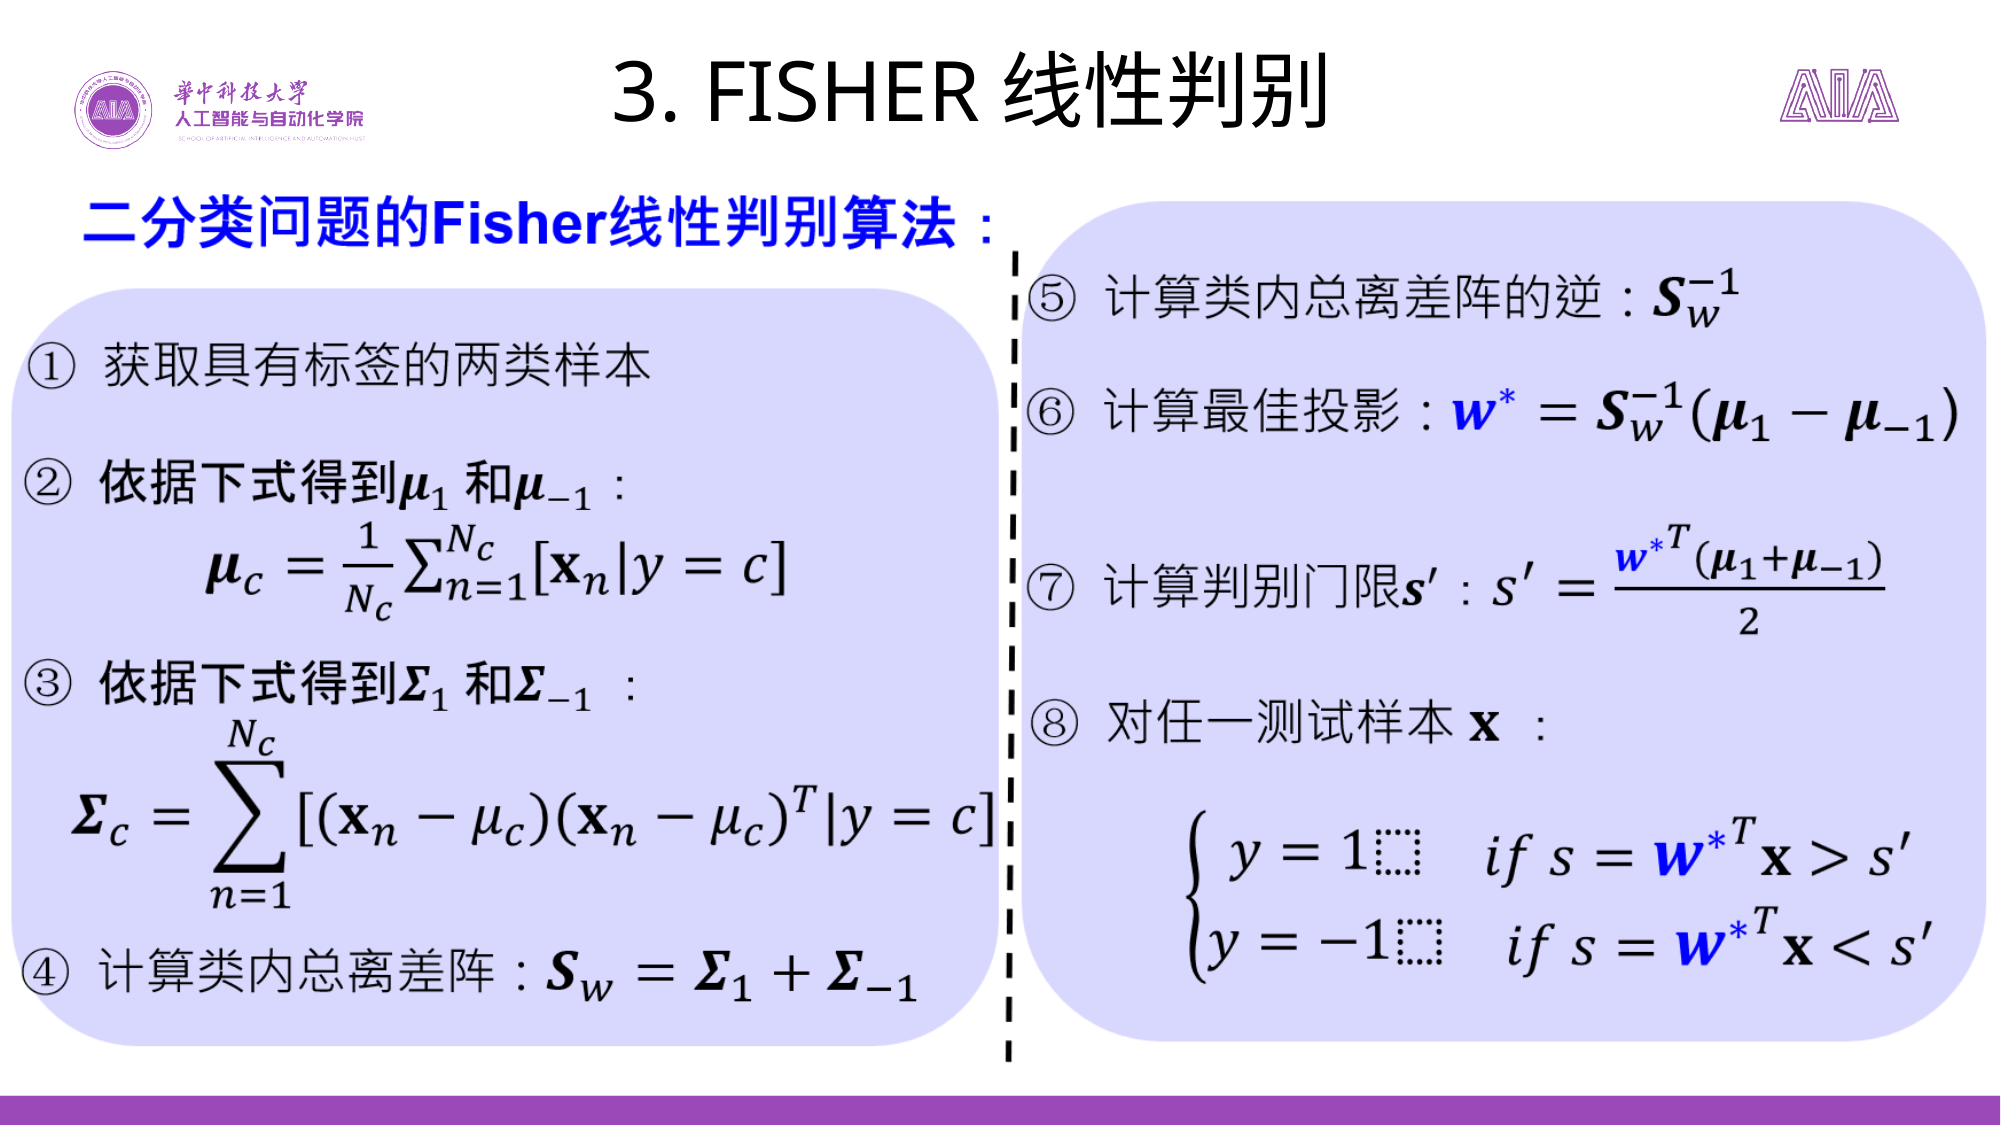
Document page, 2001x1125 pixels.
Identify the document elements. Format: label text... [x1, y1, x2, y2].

text_box 3. FISHER线性判别 [547, 31, 1398, 146]
picture [0, 0, 2001, 1125]
